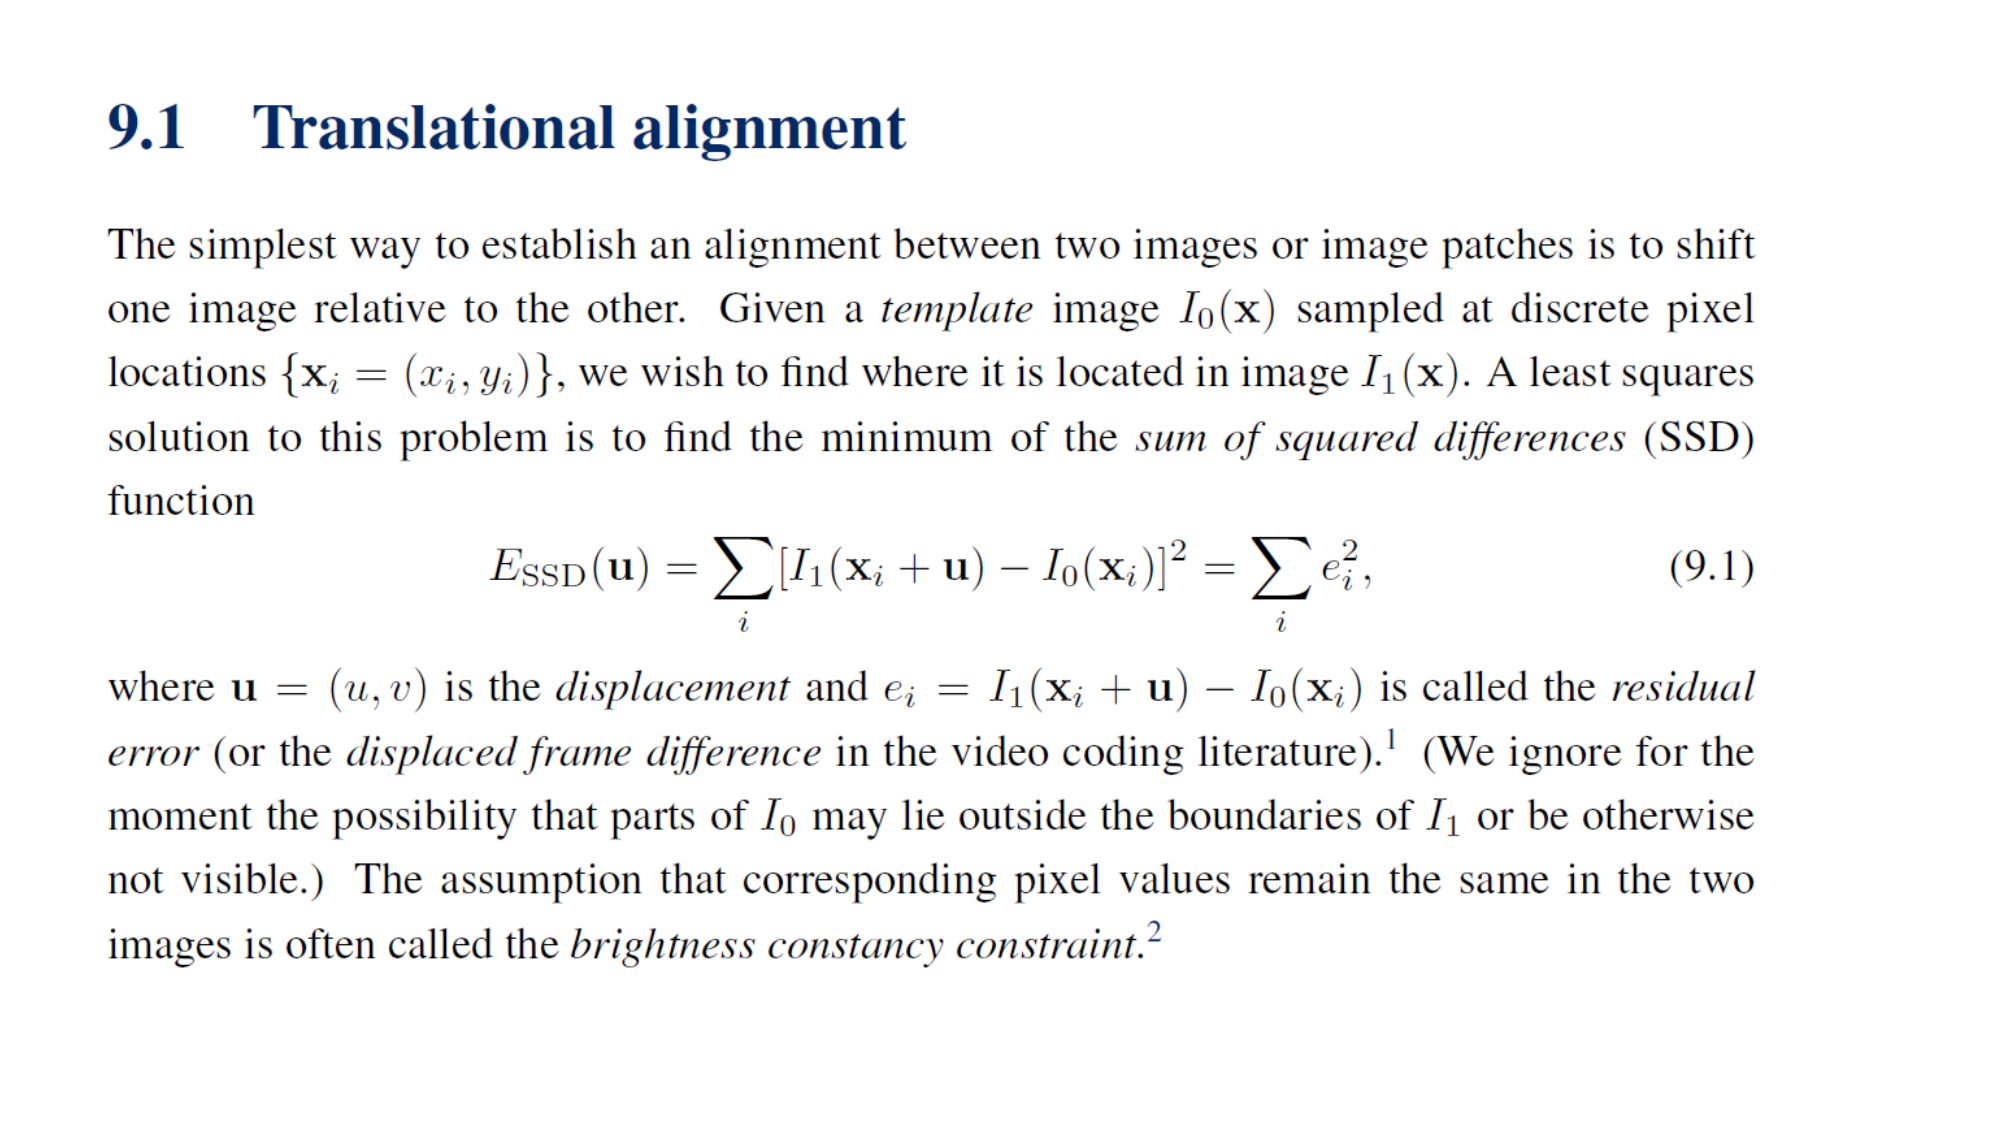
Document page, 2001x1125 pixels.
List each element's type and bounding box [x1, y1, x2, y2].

picture [58, 52, 1812, 978]
